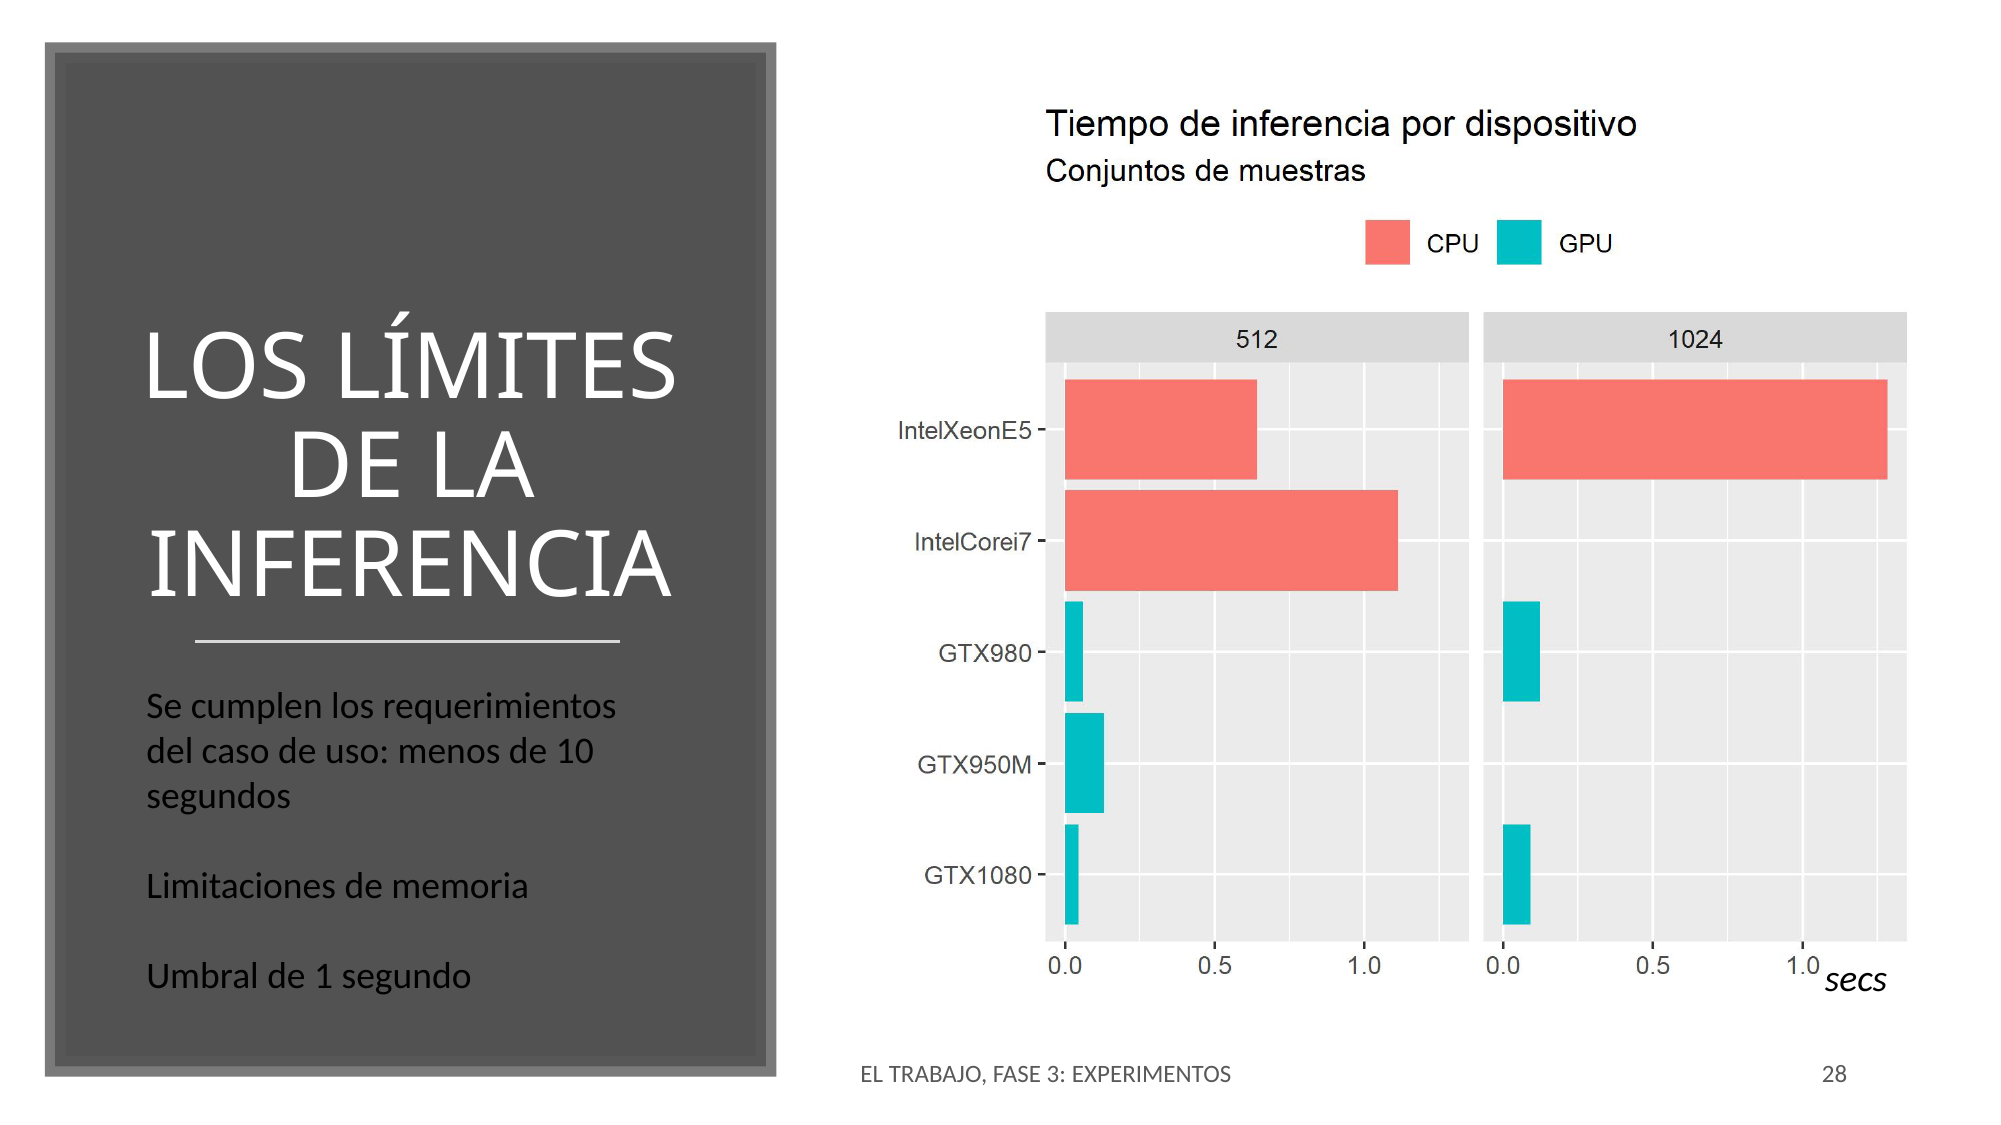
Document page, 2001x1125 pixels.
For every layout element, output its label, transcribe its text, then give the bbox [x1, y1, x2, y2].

text_box [54, 52, 767, 1067]
title LOS LÍMITES DE LA INFERENCIA [110, 149, 711, 624]
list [845, 93, 1921, 1033]
text_box Se cumplen los requerimientos del caso de uso: menos de 10 segundos Limitaciones de memoria Umbral de 1 segundo [131, 673, 640, 1004]
footer EL TRABAJO, FASE 3: EXPERIMENTOS [845, 1042, 1603, 1103]
slide_number 28 [1638, 1042, 1863, 1103]
